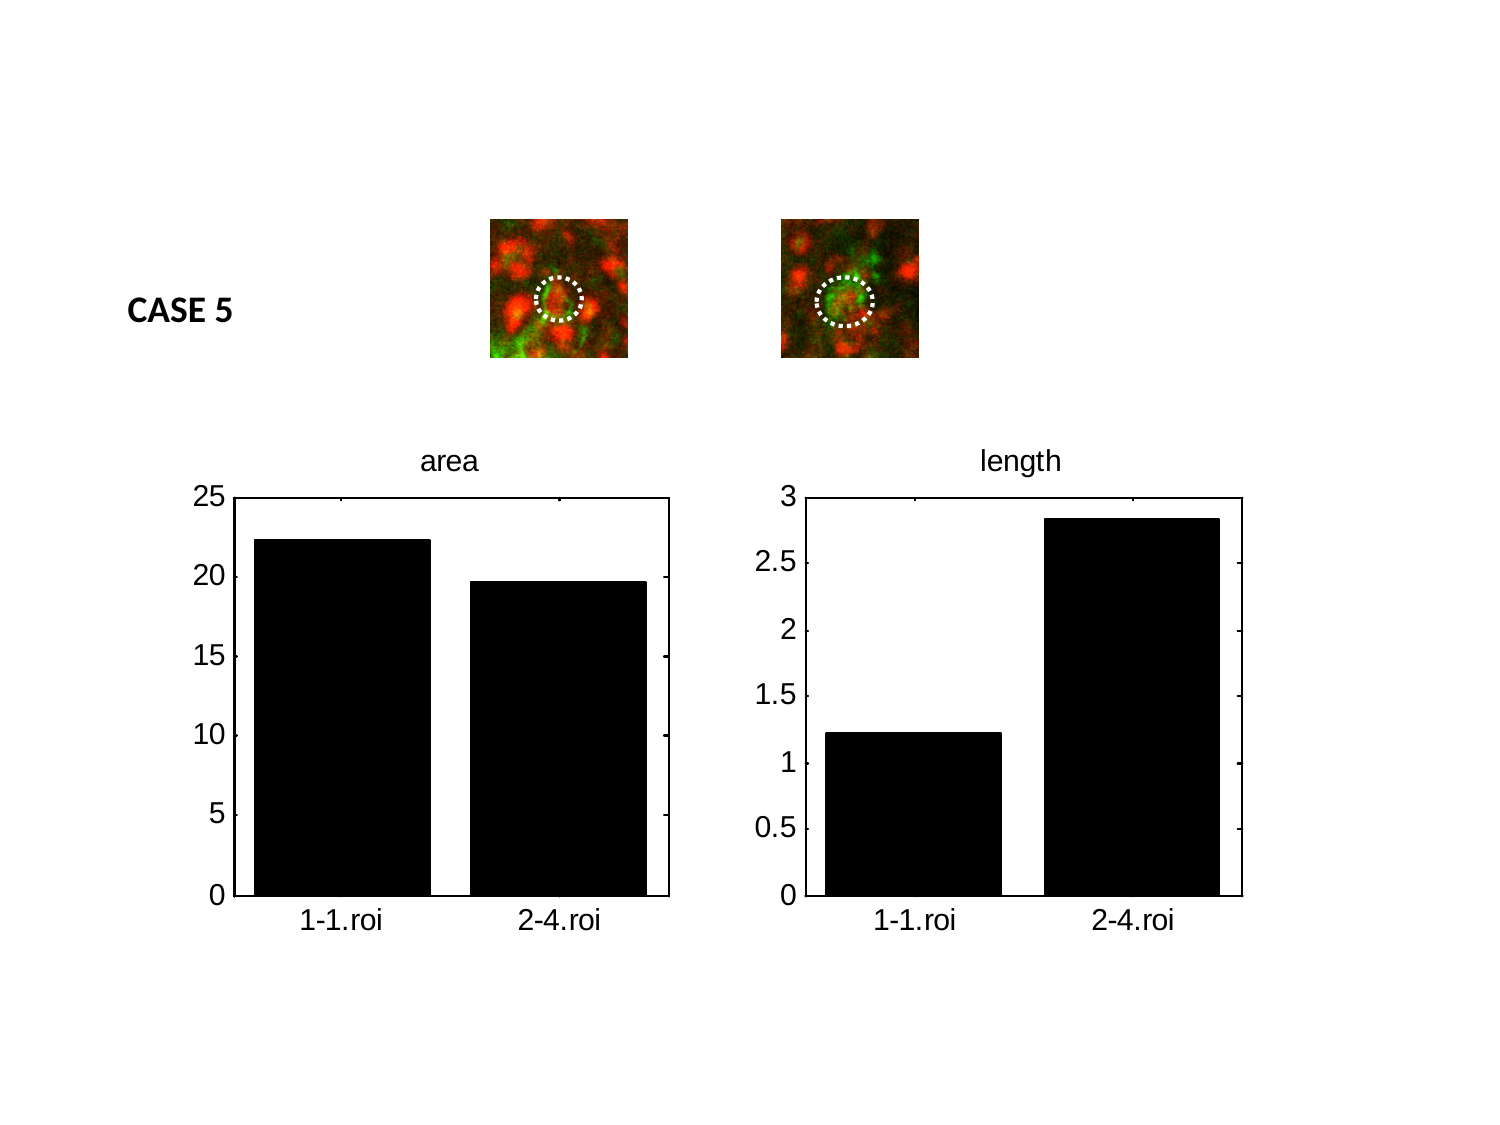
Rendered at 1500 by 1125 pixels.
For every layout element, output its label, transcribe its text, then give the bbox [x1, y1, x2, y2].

picture [64, 444, 1366, 953]
picture [780, 219, 919, 358]
text_box CASE 5 [112, 277, 249, 338]
picture [489, 219, 628, 358]
